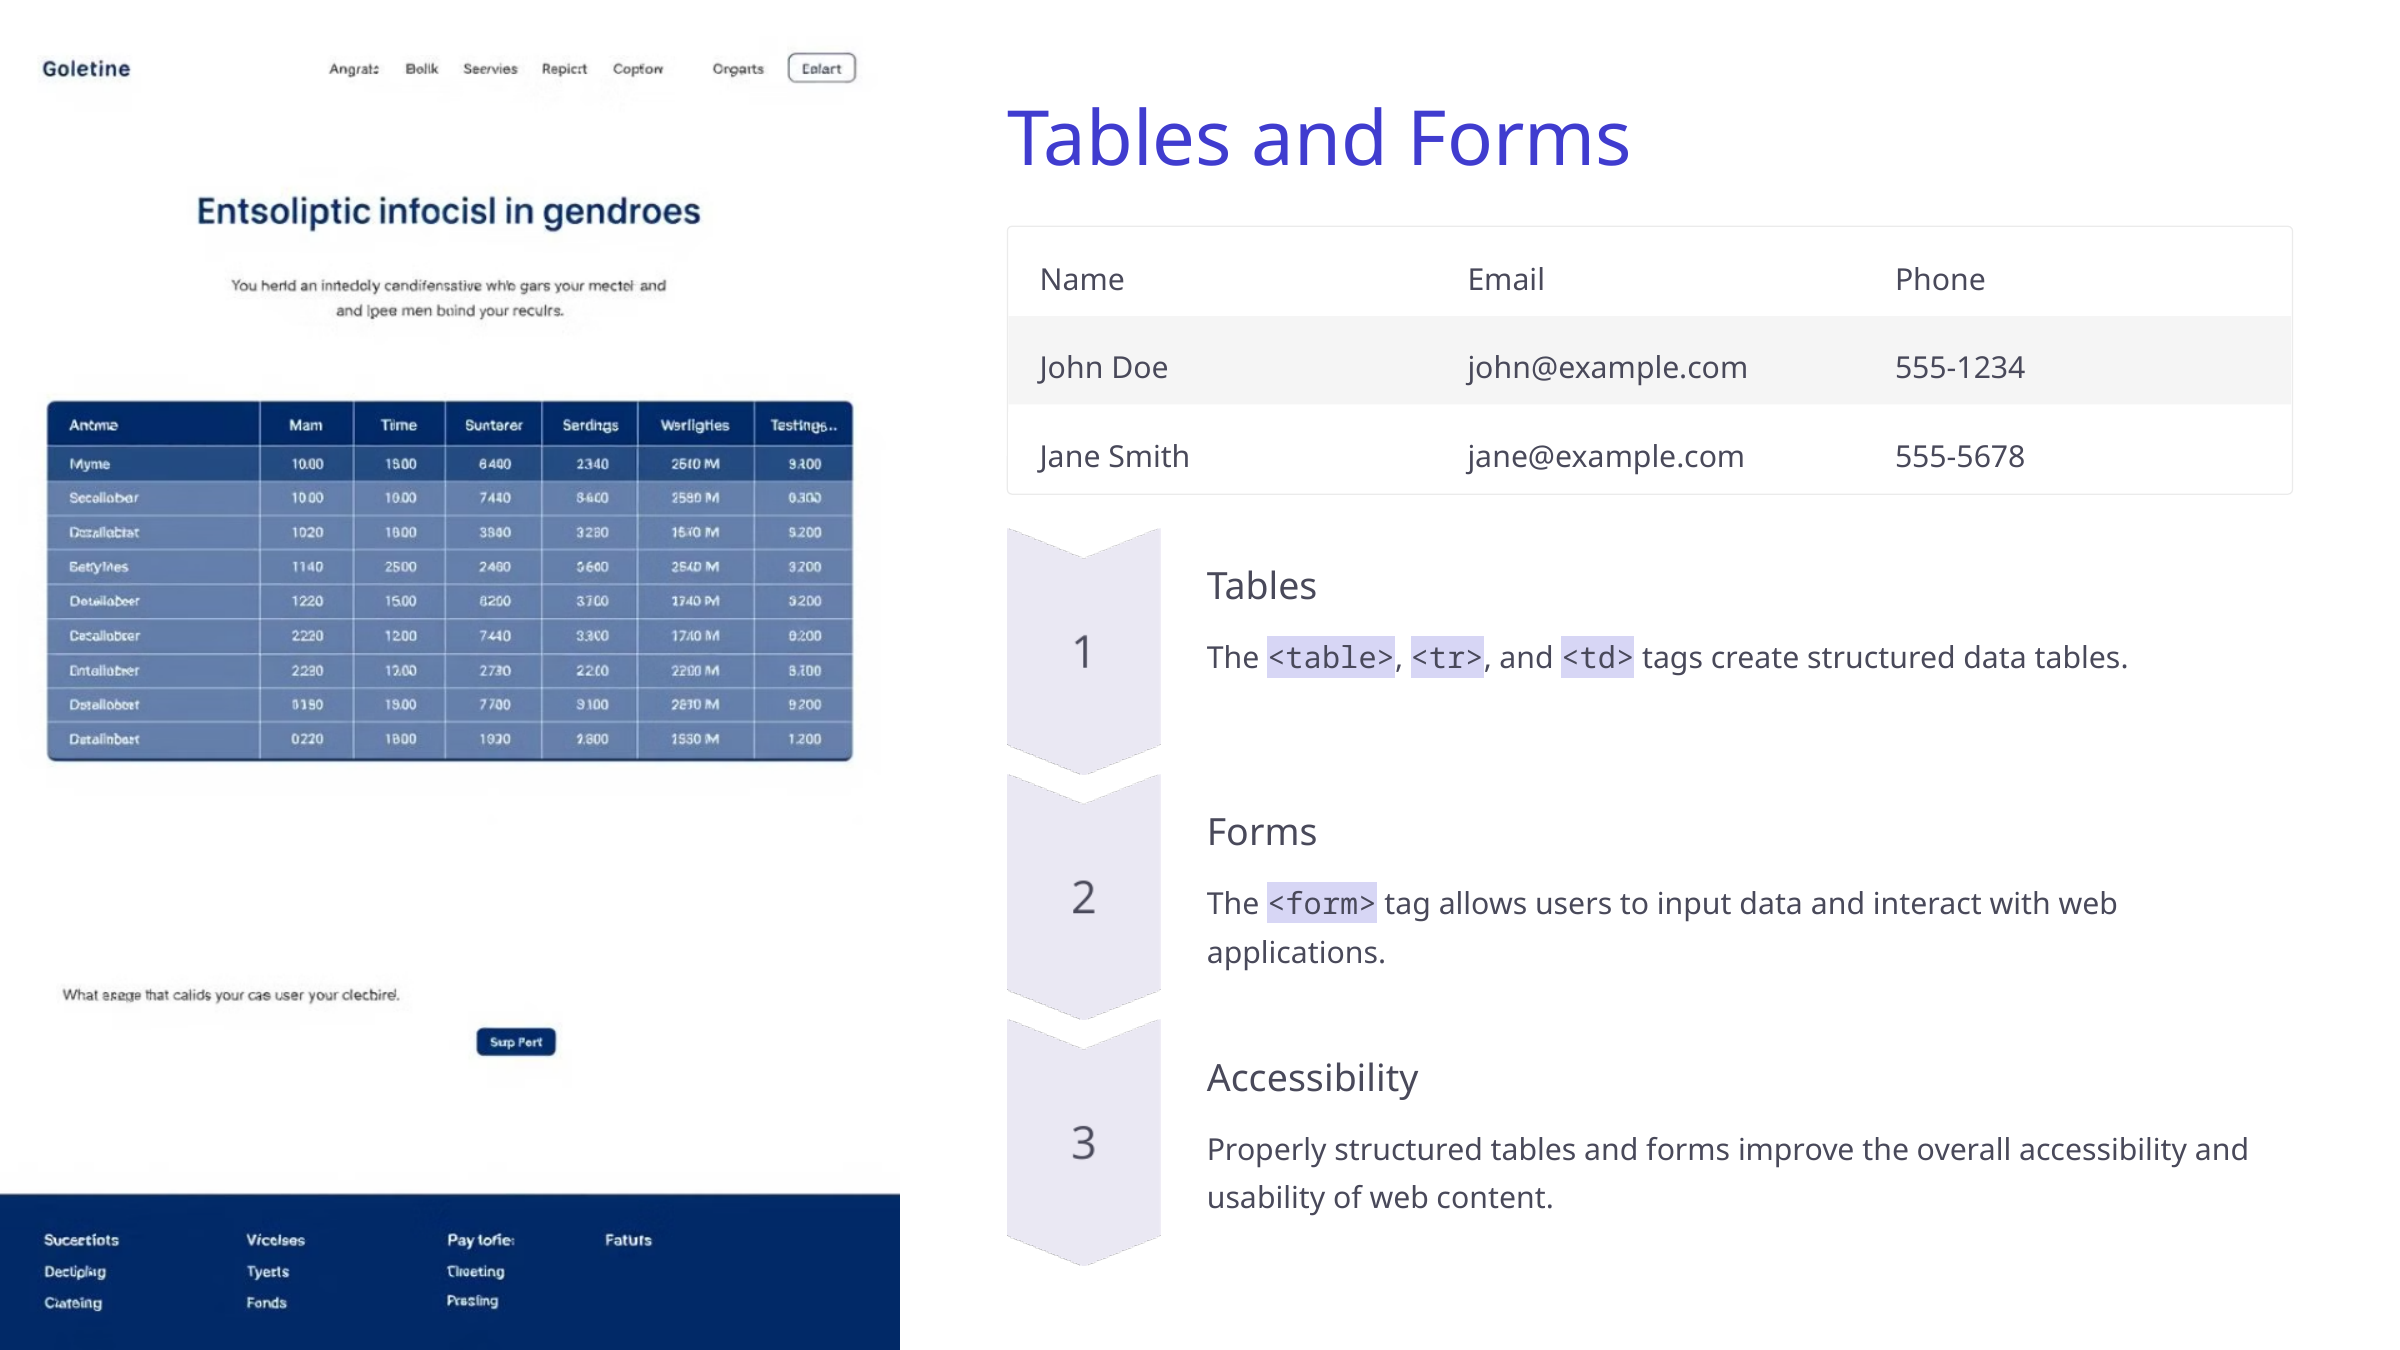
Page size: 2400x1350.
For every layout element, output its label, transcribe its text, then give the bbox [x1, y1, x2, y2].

text_box Jane Smith [1039, 424, 1405, 474]
text_box jane@example.com [1467, 424, 1833, 474]
text_box Phone [1894, 247, 2261, 297]
text_box The <form> tag allows users to input data and interact with web applications. [1206, 871, 2293, 970]
text_box Forms [1206, 805, 1591, 853]
picture [0, 0, 900, 1350]
text_box Name [1039, 247, 1405, 297]
text_box Email [1467, 247, 1833, 297]
text_box Tables and Forms [1007, 84, 1775, 181]
text_box [1008, 227, 2292, 316]
text_box Accessibility [1206, 1050, 1591, 1099]
text_box John Doe [1039, 335, 1405, 385]
text_box [1008, 404, 2292, 493]
picture [1007, 528, 1161, 1266]
text_box 555-5678 [1894, 424, 2261, 474]
text_box The <table>, <tr>, and <td> tags create structured data tables. [1206, 625, 2293, 675]
text_box john@example.com [1467, 335, 1833, 385]
text_box Properly structured tables and forms improve the overall accessibility and usability of web content. [1206, 1117, 2293, 1216]
text_box [1008, 316, 2292, 404]
text_box 555-1234 [1894, 335, 2261, 385]
text_box Tables [1206, 559, 1591, 608]
